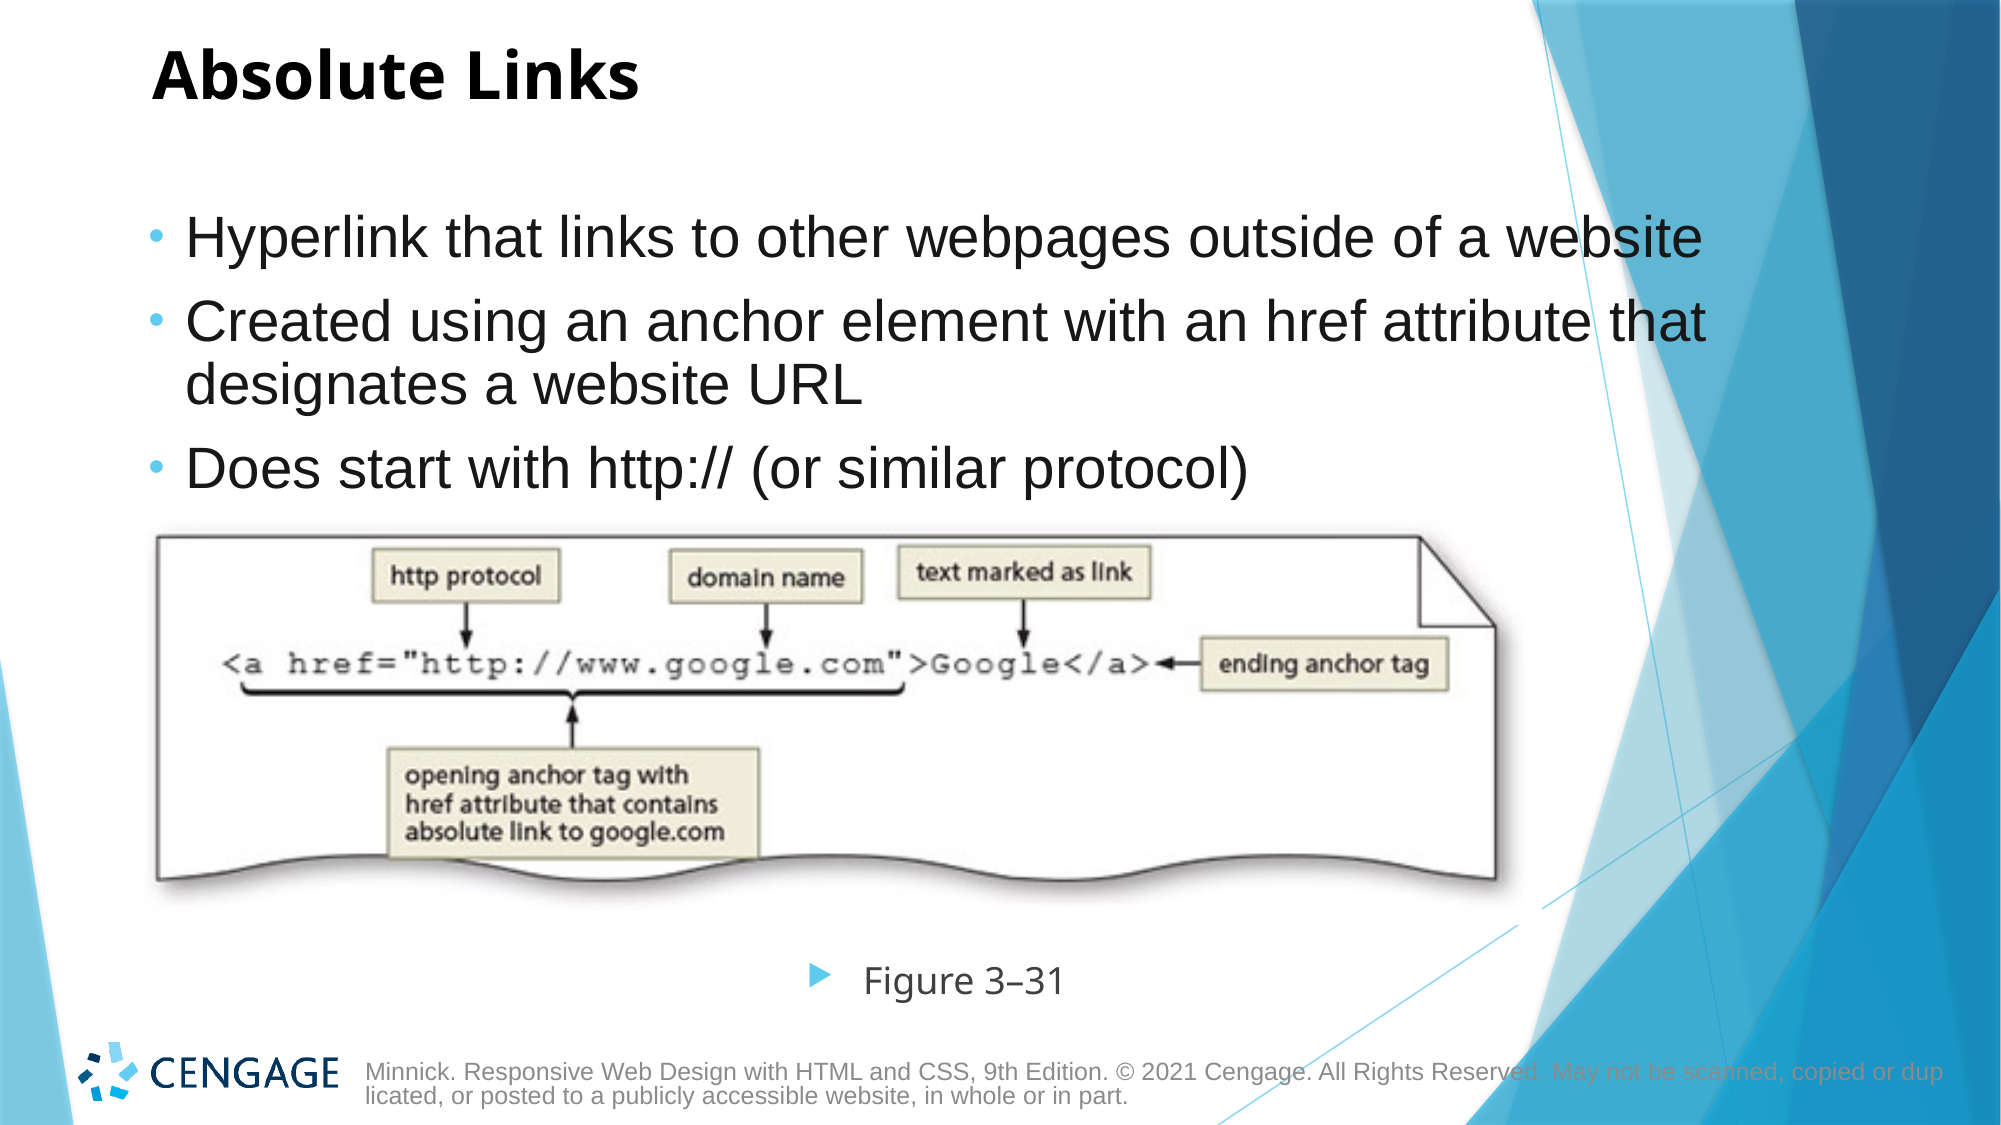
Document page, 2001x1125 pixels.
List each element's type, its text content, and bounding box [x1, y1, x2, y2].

picture [132, 511, 1542, 926]
text_box Figure 3–31 [792, 949, 1205, 1010]
title Absolute Links [137, 24, 1863, 175]
picture [78, 1042, 338, 1101]
footer Minnick. Responsive Web Design with HTML and CSS, 9th Edition. © 2021 Cengage. All Rights Reserved. May not be scanned, copied or duplicated, or posted to a publicly accessible website, in whole or in part. [350, 1040, 1967, 1100]
list Hyperlink that links to other webpages outside of a website Created using an anchor element with an href attribute that designates a website URL Does start with http:// (or similar protocol) [133, 200, 1863, 1024]
